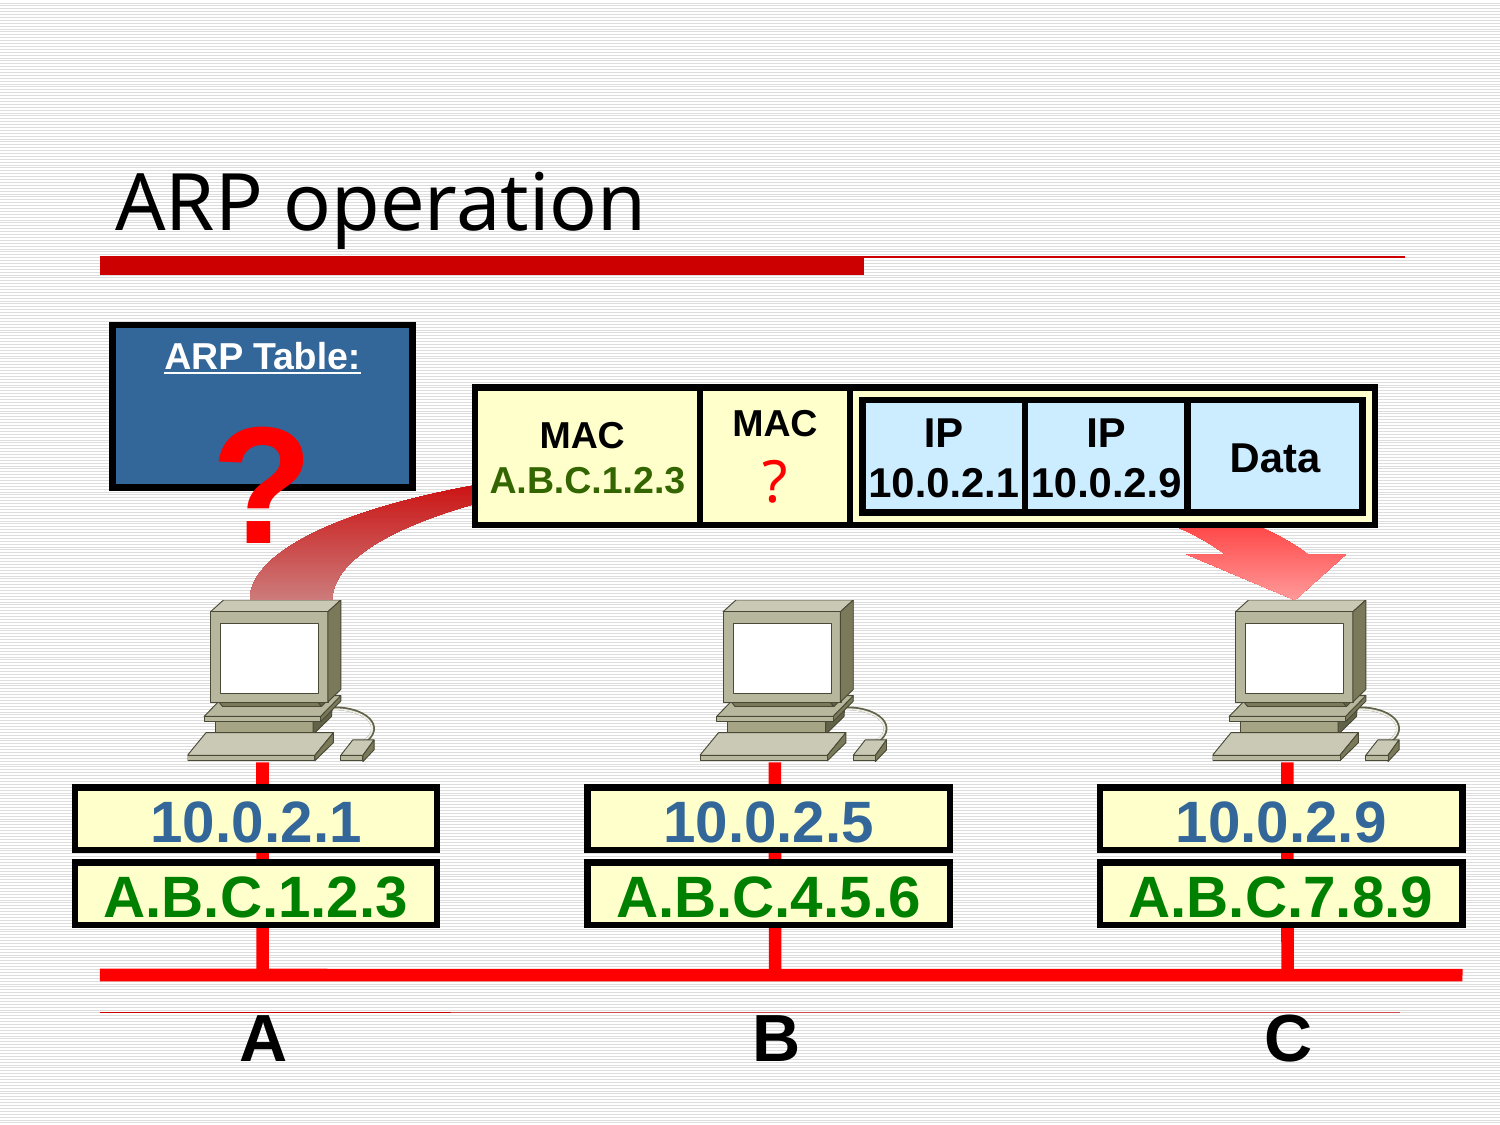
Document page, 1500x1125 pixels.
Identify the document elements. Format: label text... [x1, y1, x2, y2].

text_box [474, 387, 1376, 526]
text_box ARP Table: ? [112, 324, 413, 488]
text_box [74, 599, 1463, 1083]
text_box [1186, 533, 1347, 598]
title ARP operation [100, 66, 1154, 254]
